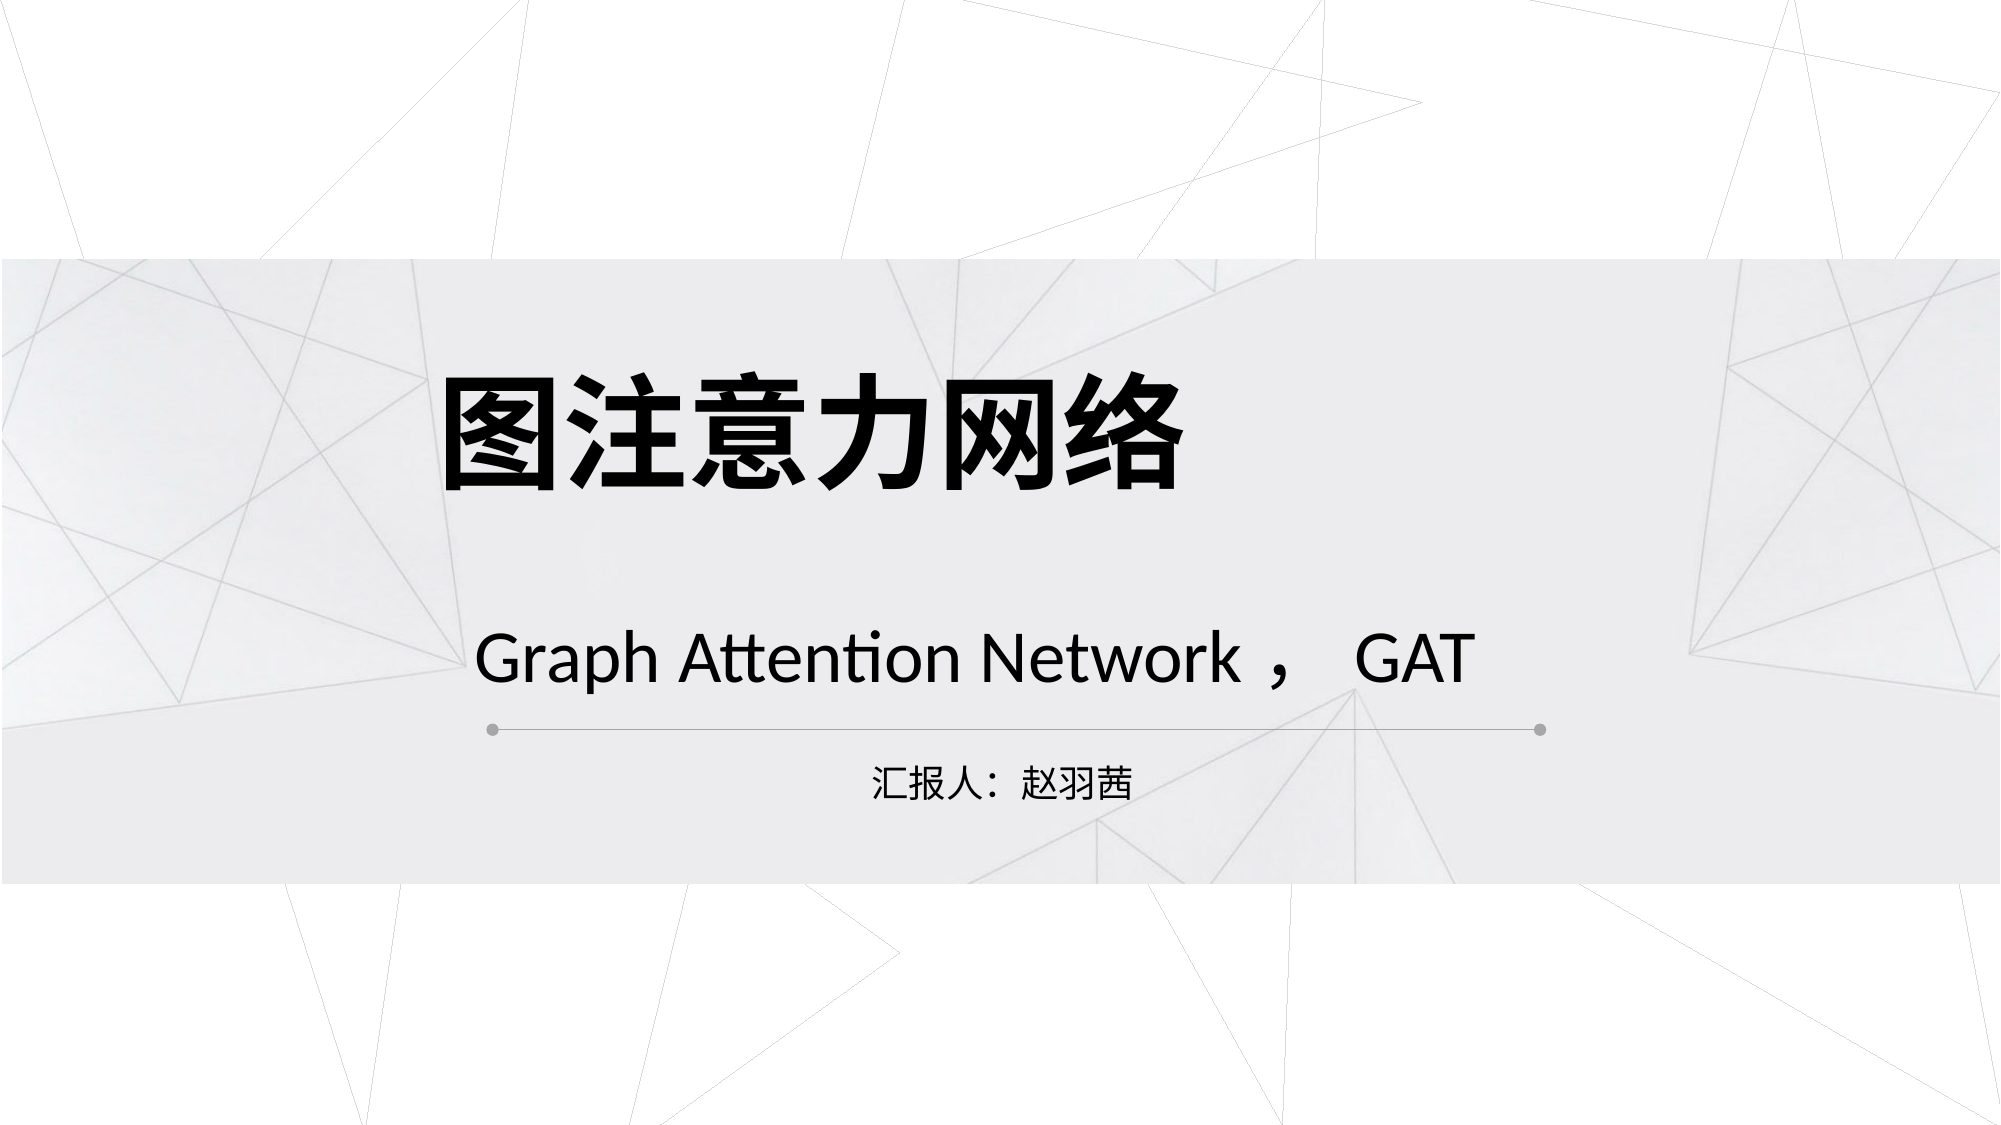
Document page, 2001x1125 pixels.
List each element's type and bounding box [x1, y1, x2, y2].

picture [1, 259, 2000, 884]
text_box [0, 0, 522, 259]
text_box [1146, 884, 1293, 1125]
text_box [628, 884, 902, 1125]
text_box [957, 0, 2000, 259]
text_box [490, 0, 906, 259]
text_box [1577, 884, 2000, 1125]
text_box [283, 884, 402, 1125]
